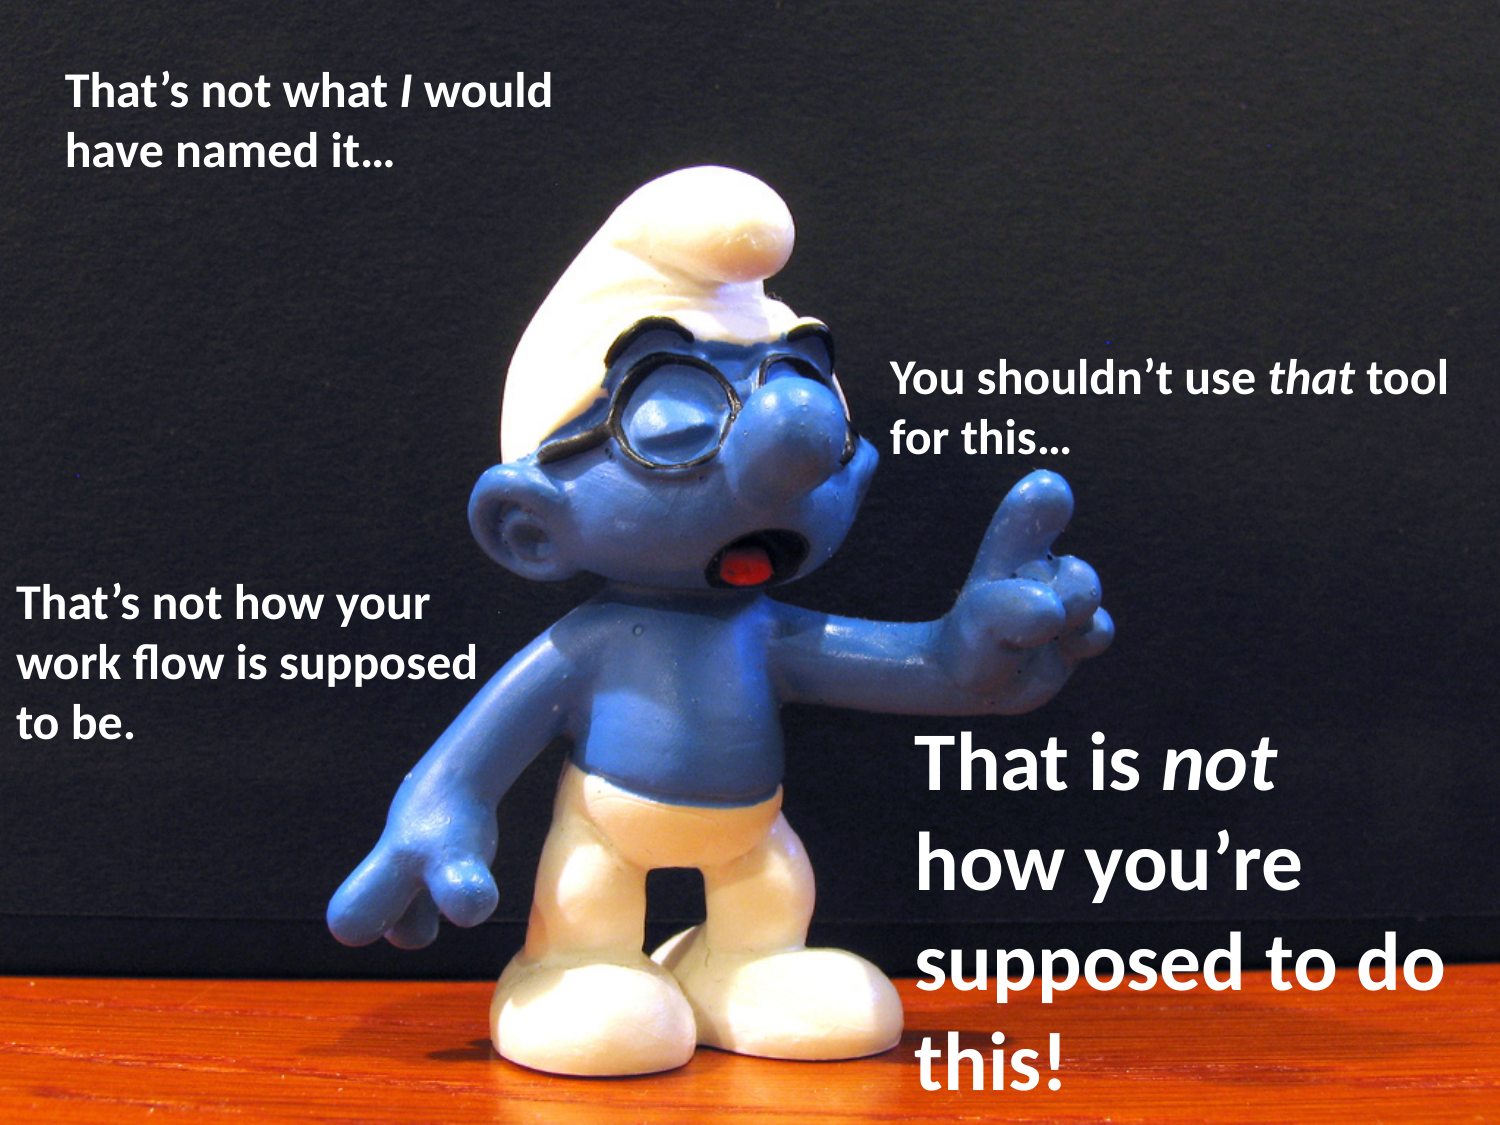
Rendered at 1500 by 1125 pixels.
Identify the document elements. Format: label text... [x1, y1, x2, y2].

text_box That is not how you’re supposed to do this! [899, 699, 1500, 1115]
text_box That’s not how your work flow is supposed to be. [1, 562, 539, 758]
text_box You shouldn’t use that tool for this… [874, 337, 1475, 473]
text_box That’s not what I would have named it… [49, 49, 650, 185]
picture [0, 0, 1500, 1125]
